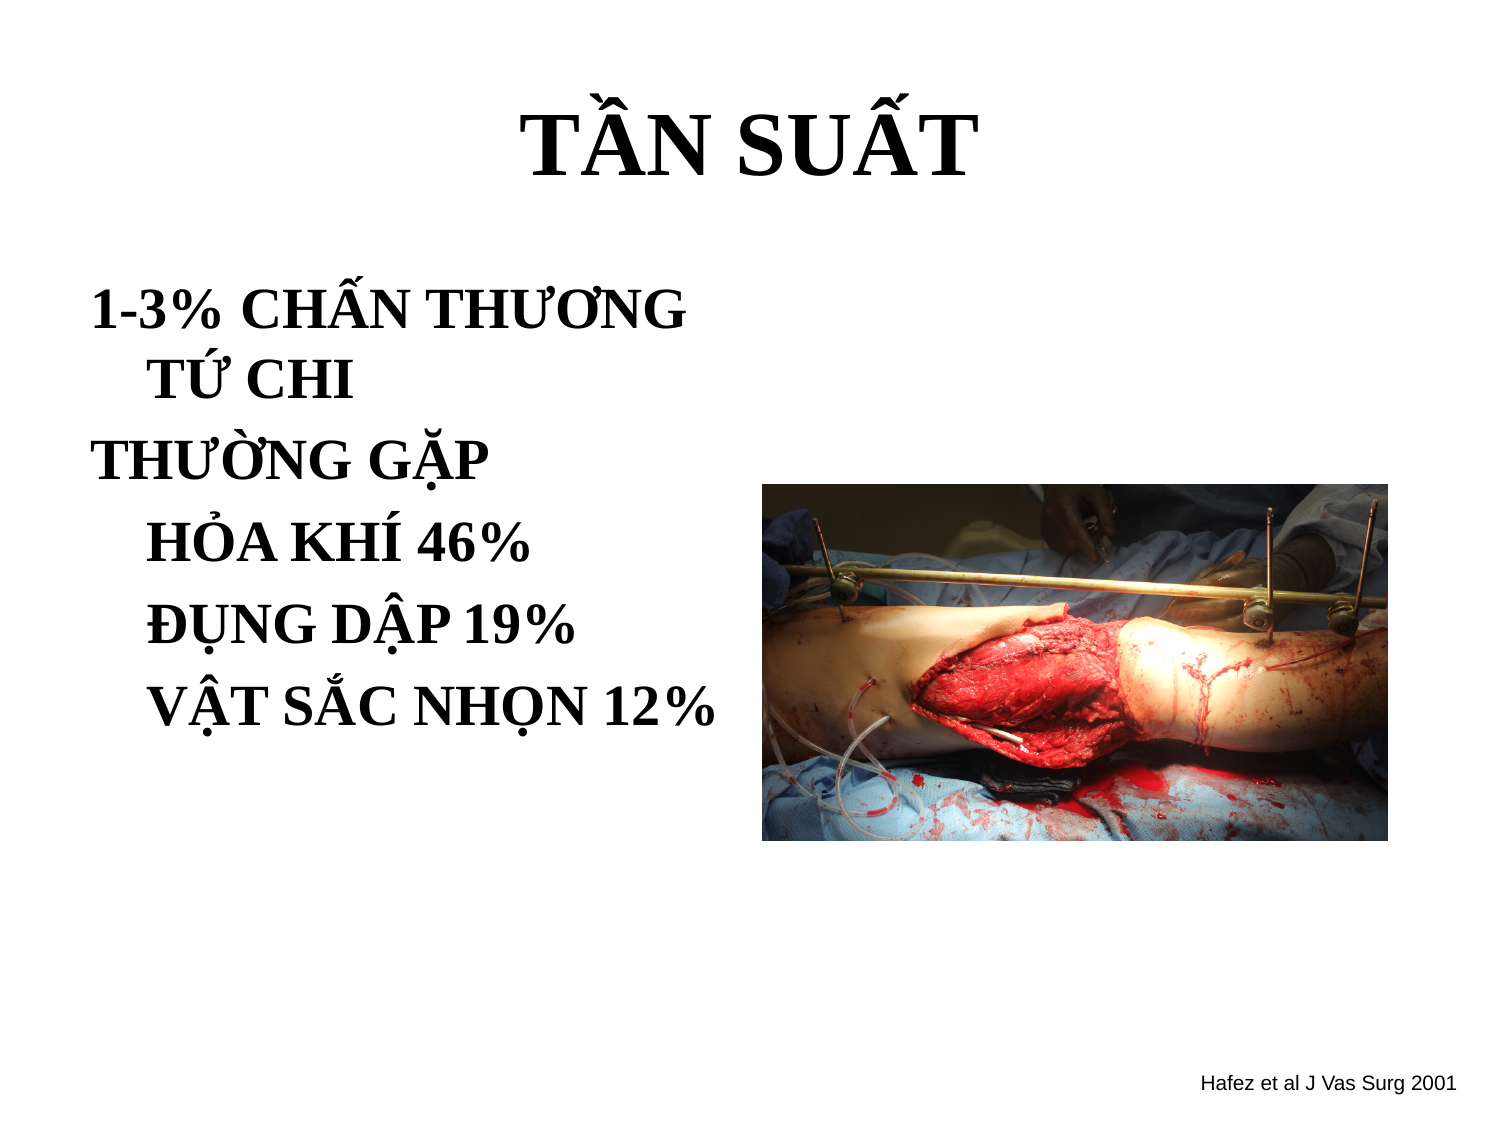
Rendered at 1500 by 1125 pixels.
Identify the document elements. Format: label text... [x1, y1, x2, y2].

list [762, 484, 1388, 841]
list 1-3% CHẤN THƯƠNG TỨ CHI THƯỜNG GẶP HỎA KHÍ 46% ĐỤNG DẬP 19% VẬT SẮC NHỌN 12% [75, 262, 738, 1005]
title TẦN SUẤT [75, 45, 1425, 233]
text_box Hafez et al J Vas Surg 2001 [1185, 1062, 1472, 1103]
